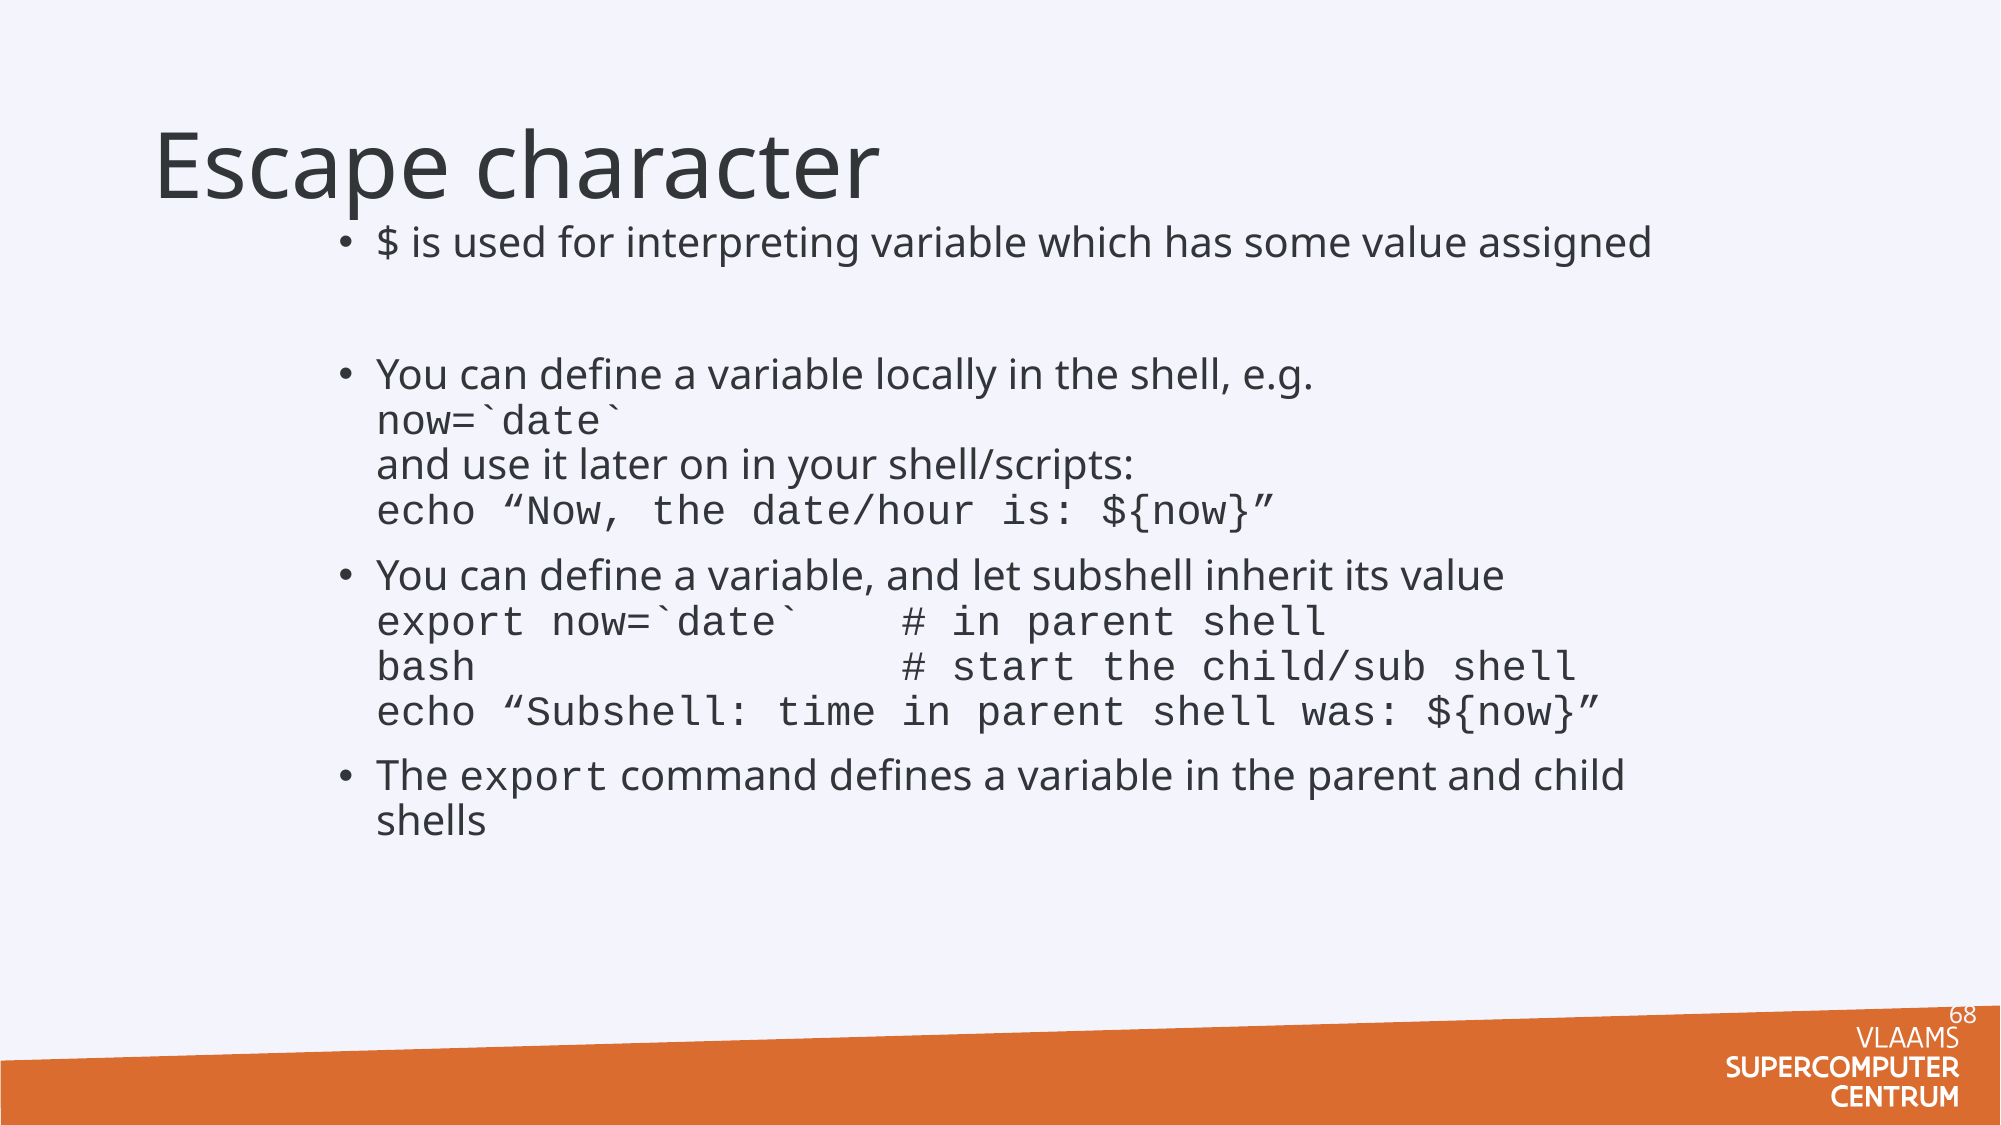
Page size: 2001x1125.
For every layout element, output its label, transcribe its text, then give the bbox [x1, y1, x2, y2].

list $ is used for interpreting variable which has some value assigned You can define a variable locally in the shell, e.g. now=`date` and use it later on in your shell/scripts: echo “Now, the date/hour is: ${now}” You can define a variable, and let subshell inherit its value export now=`date` # in parent shell bash # start the child/sub shell echo “Subshell: time in parent shell was: ${now}” The export command defines a variable in the parent and child shells [338, 221, 1745, 948]
title Escape character [137, 59, 1863, 278]
picture [1725, 1021, 1960, 1117]
slide_number 68 [1787, 992, 1993, 1040]
